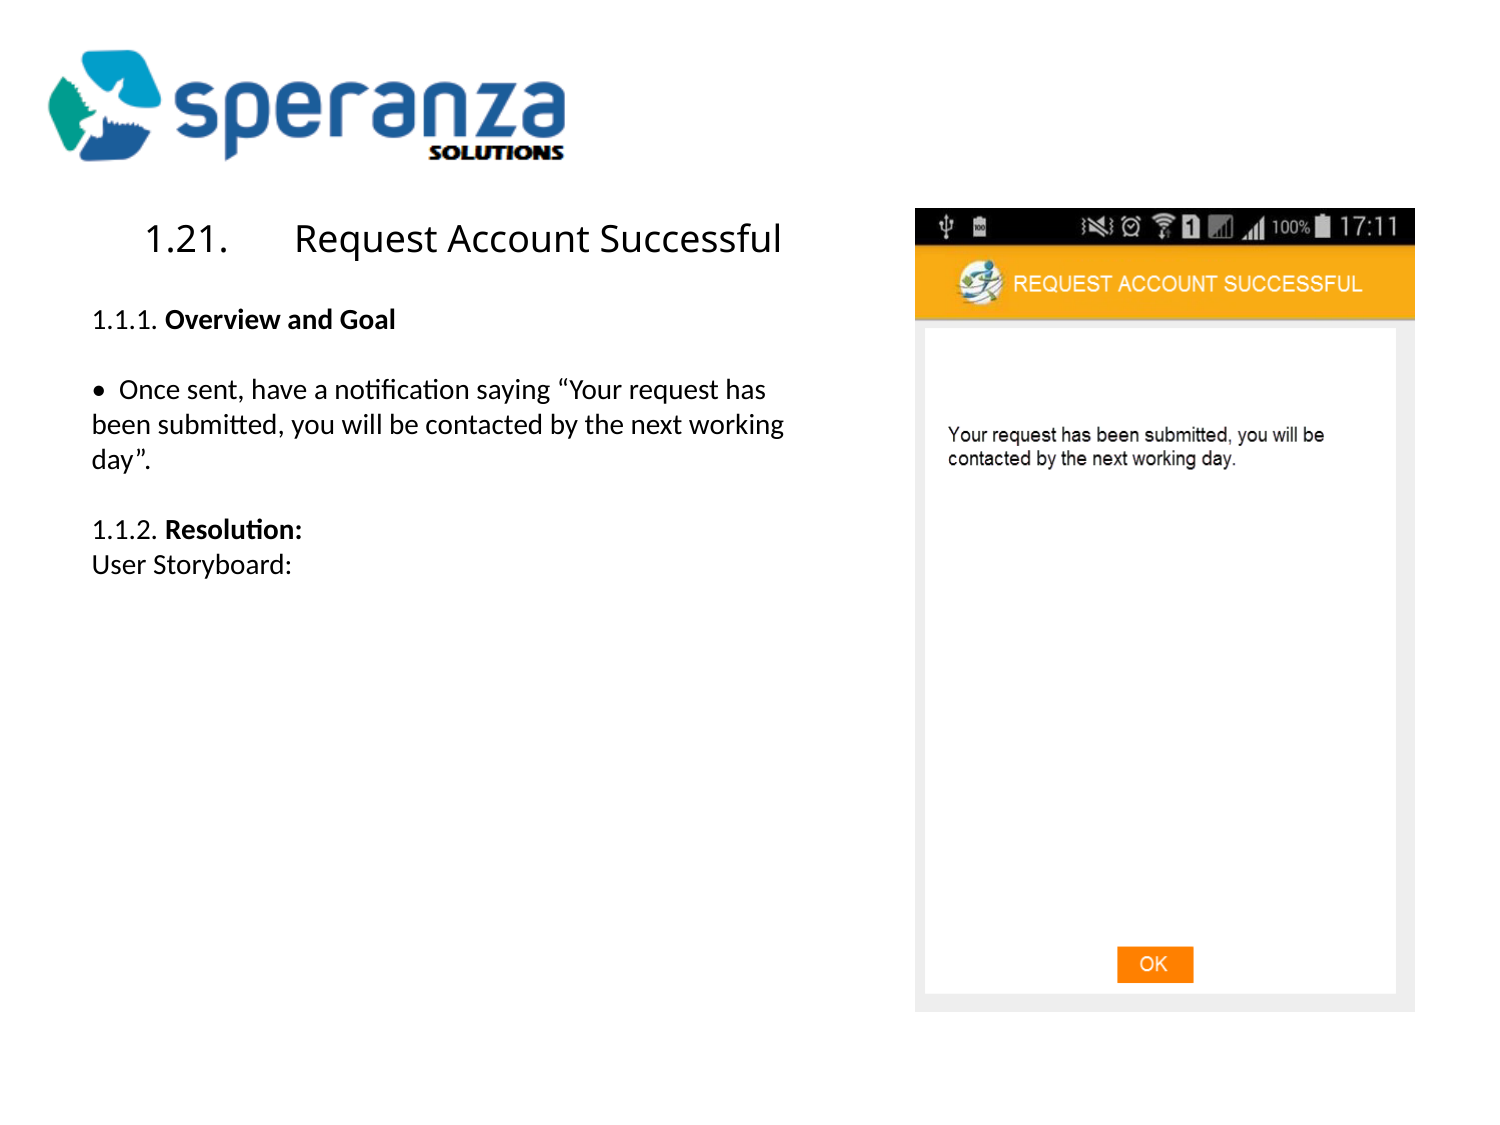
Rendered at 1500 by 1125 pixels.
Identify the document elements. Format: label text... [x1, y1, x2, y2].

picture [915, 207, 1415, 1012]
picture [17, 19, 601, 193]
text_box 1.21. Request Account Successful [129, 208, 798, 268]
text_box 1.1.1. Overview and Goal • Once sent, have a notification saying “Your request has been submitted, you will be contacted by the next working day”. 1.1.2. Resolution: User Storyboard: [76, 292, 817, 588]
